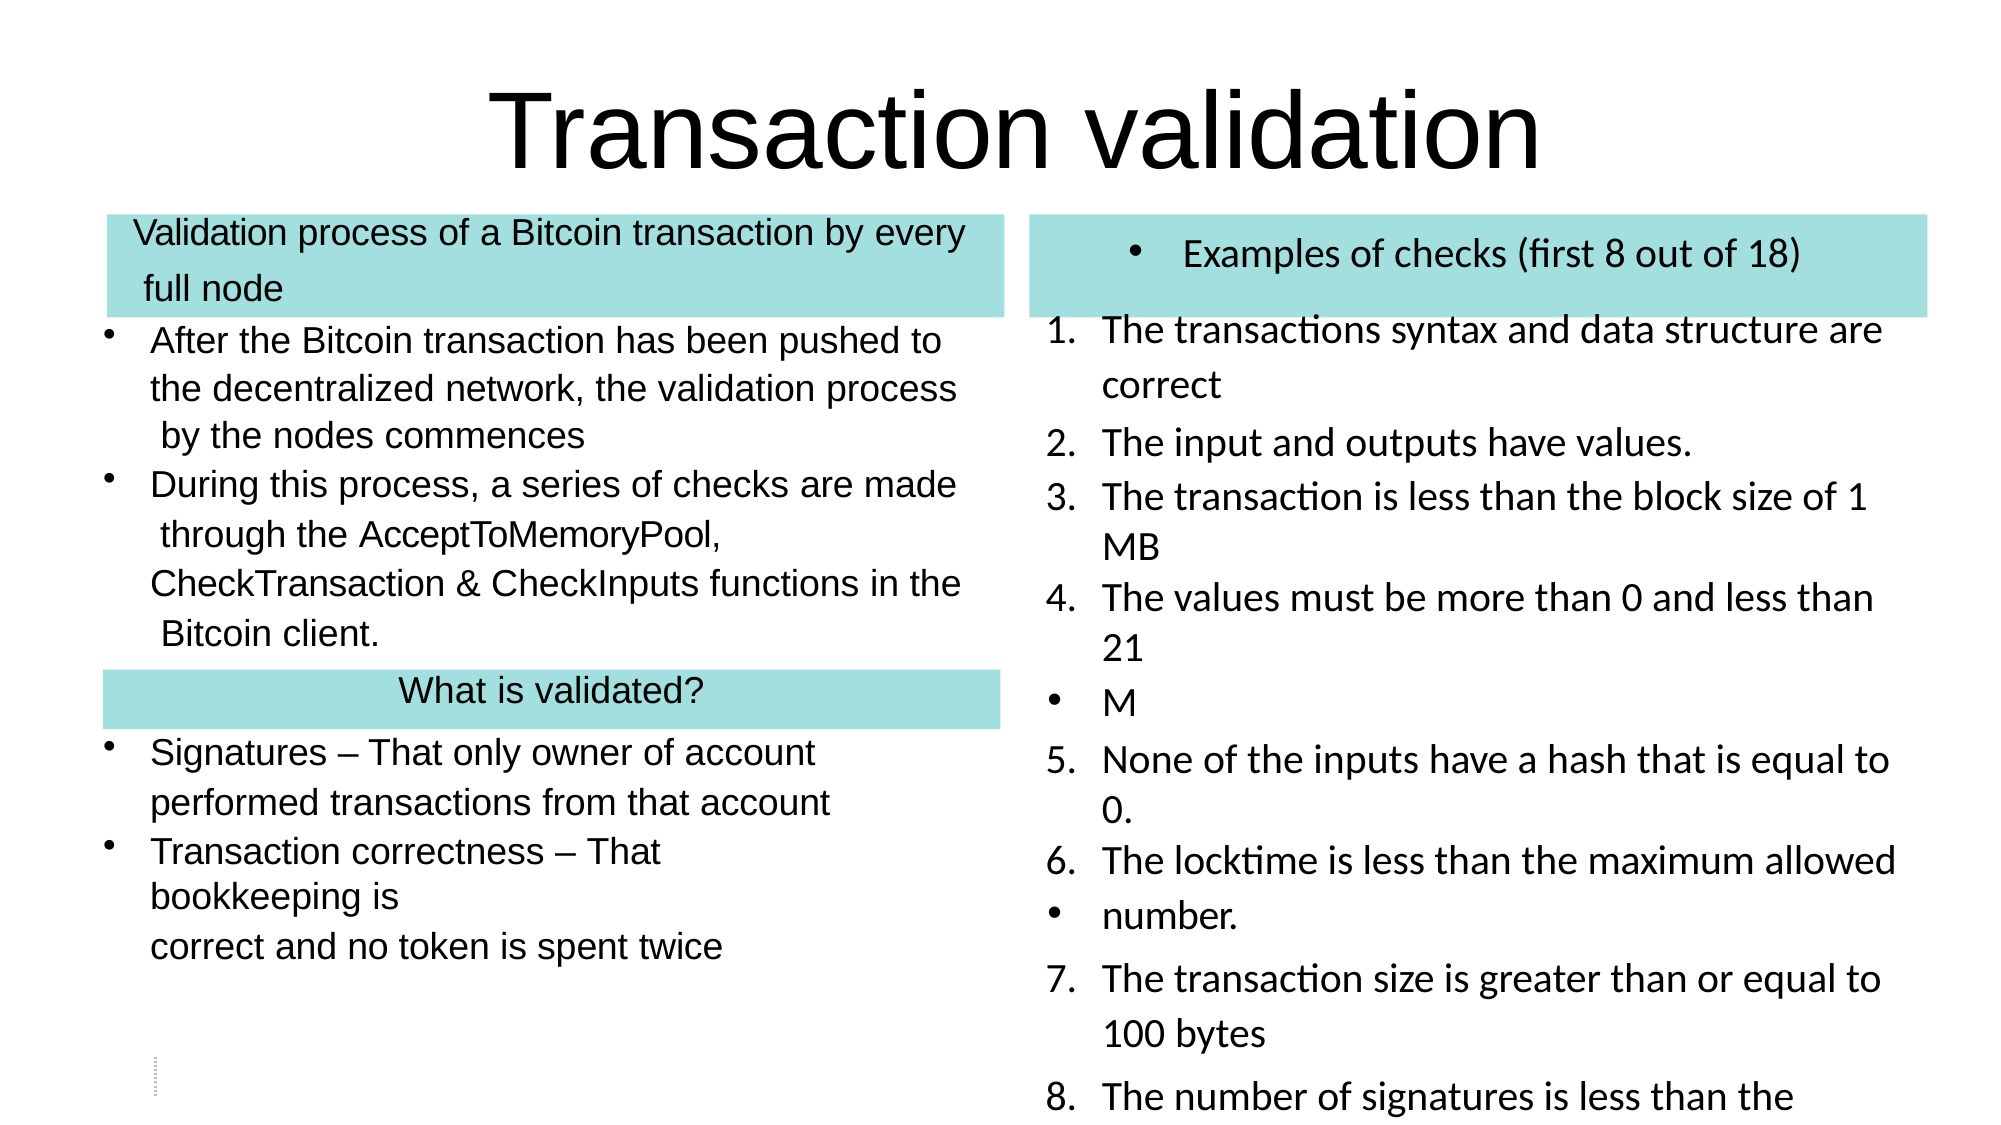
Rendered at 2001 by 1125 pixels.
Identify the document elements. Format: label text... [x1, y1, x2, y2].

text_box [973, 214, 1005, 318]
text_box [973, 669, 1001, 730]
title Transaction validation [100, 30, 1928, 219]
text_box Validation process of a Bitcoin transaction by every full node After the Bitcoin transaction has been pushed to the decentralized network, the validation process by the nodes commences During this process, a series of checks are made through the AcceptToMemoryPool, CheckTransaction & CheckInputs functions in the Bitcoin client. What is validated? Signatures – That only owner of account performed transactions from that account Transaction correctness – That bookkeeping is correct and no token is spent twice [100, 195, 973, 967]
list Examples of checks (first 8 out of 18) The transactions syntax and data structure are correct The input and outputs have values. The transaction is less than the block size of 1 MB The values must be more than 0 and less than 21 M None of the inputs have a hash that is equal to 0. The locktime is less than the maximum allowed number. The transaction size is greater than or equal to 100 bytes The number of signatures is less than the signature limit 9. … [1043, 225, 1985, 1125]
text_box [1029, 214, 1928, 318]
